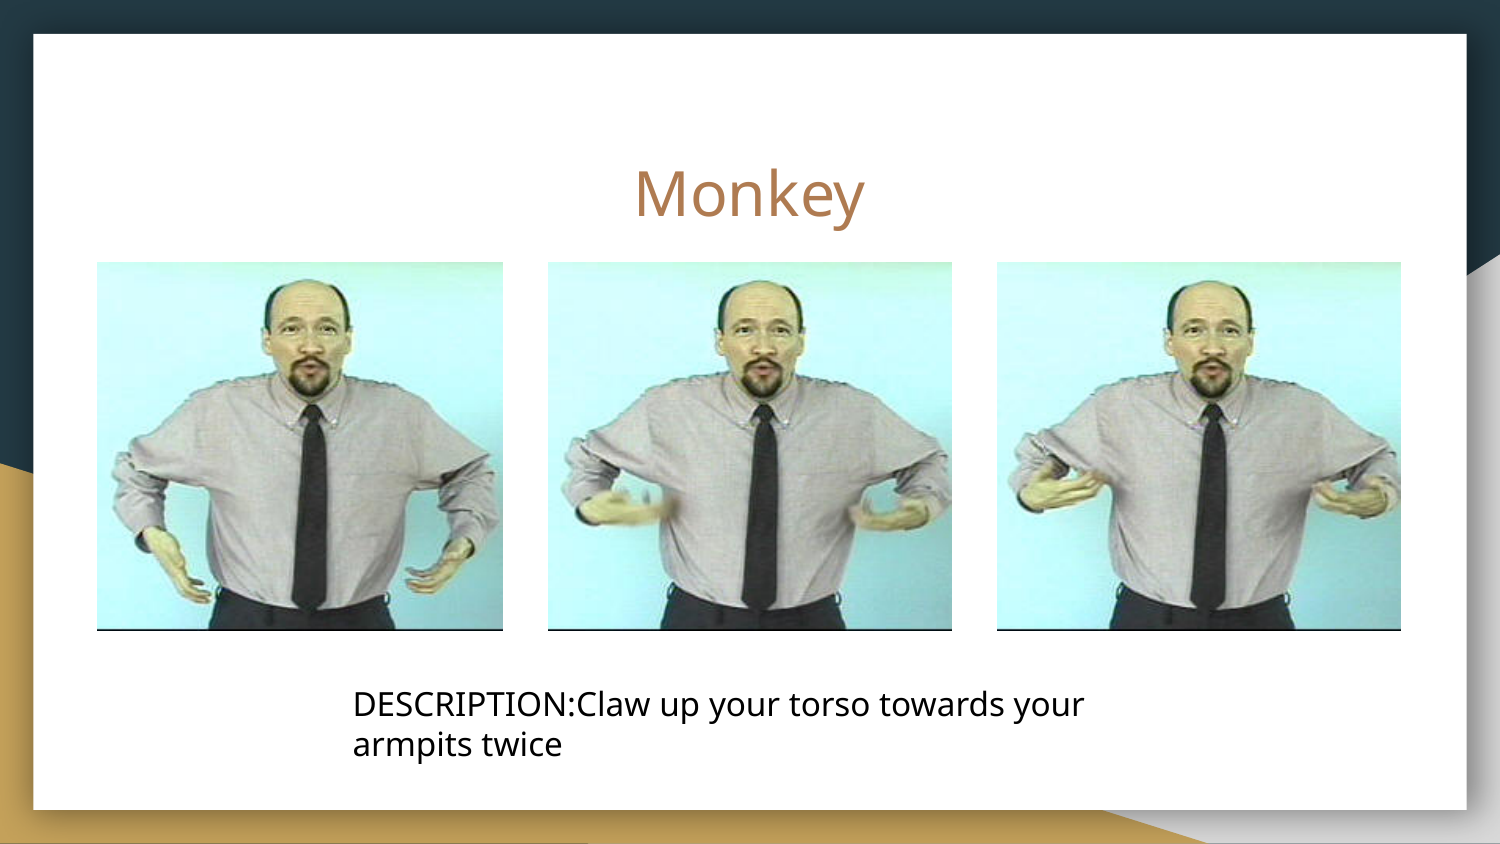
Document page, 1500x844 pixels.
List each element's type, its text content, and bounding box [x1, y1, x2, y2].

picture [97, 261, 503, 632]
title Monkey [134, 138, 1366, 296]
text_box DESCRIPTION:Claw up your torso towards your armpits twice [337, 668, 1163, 784]
picture [548, 262, 952, 631]
picture [997, 262, 1401, 631]
